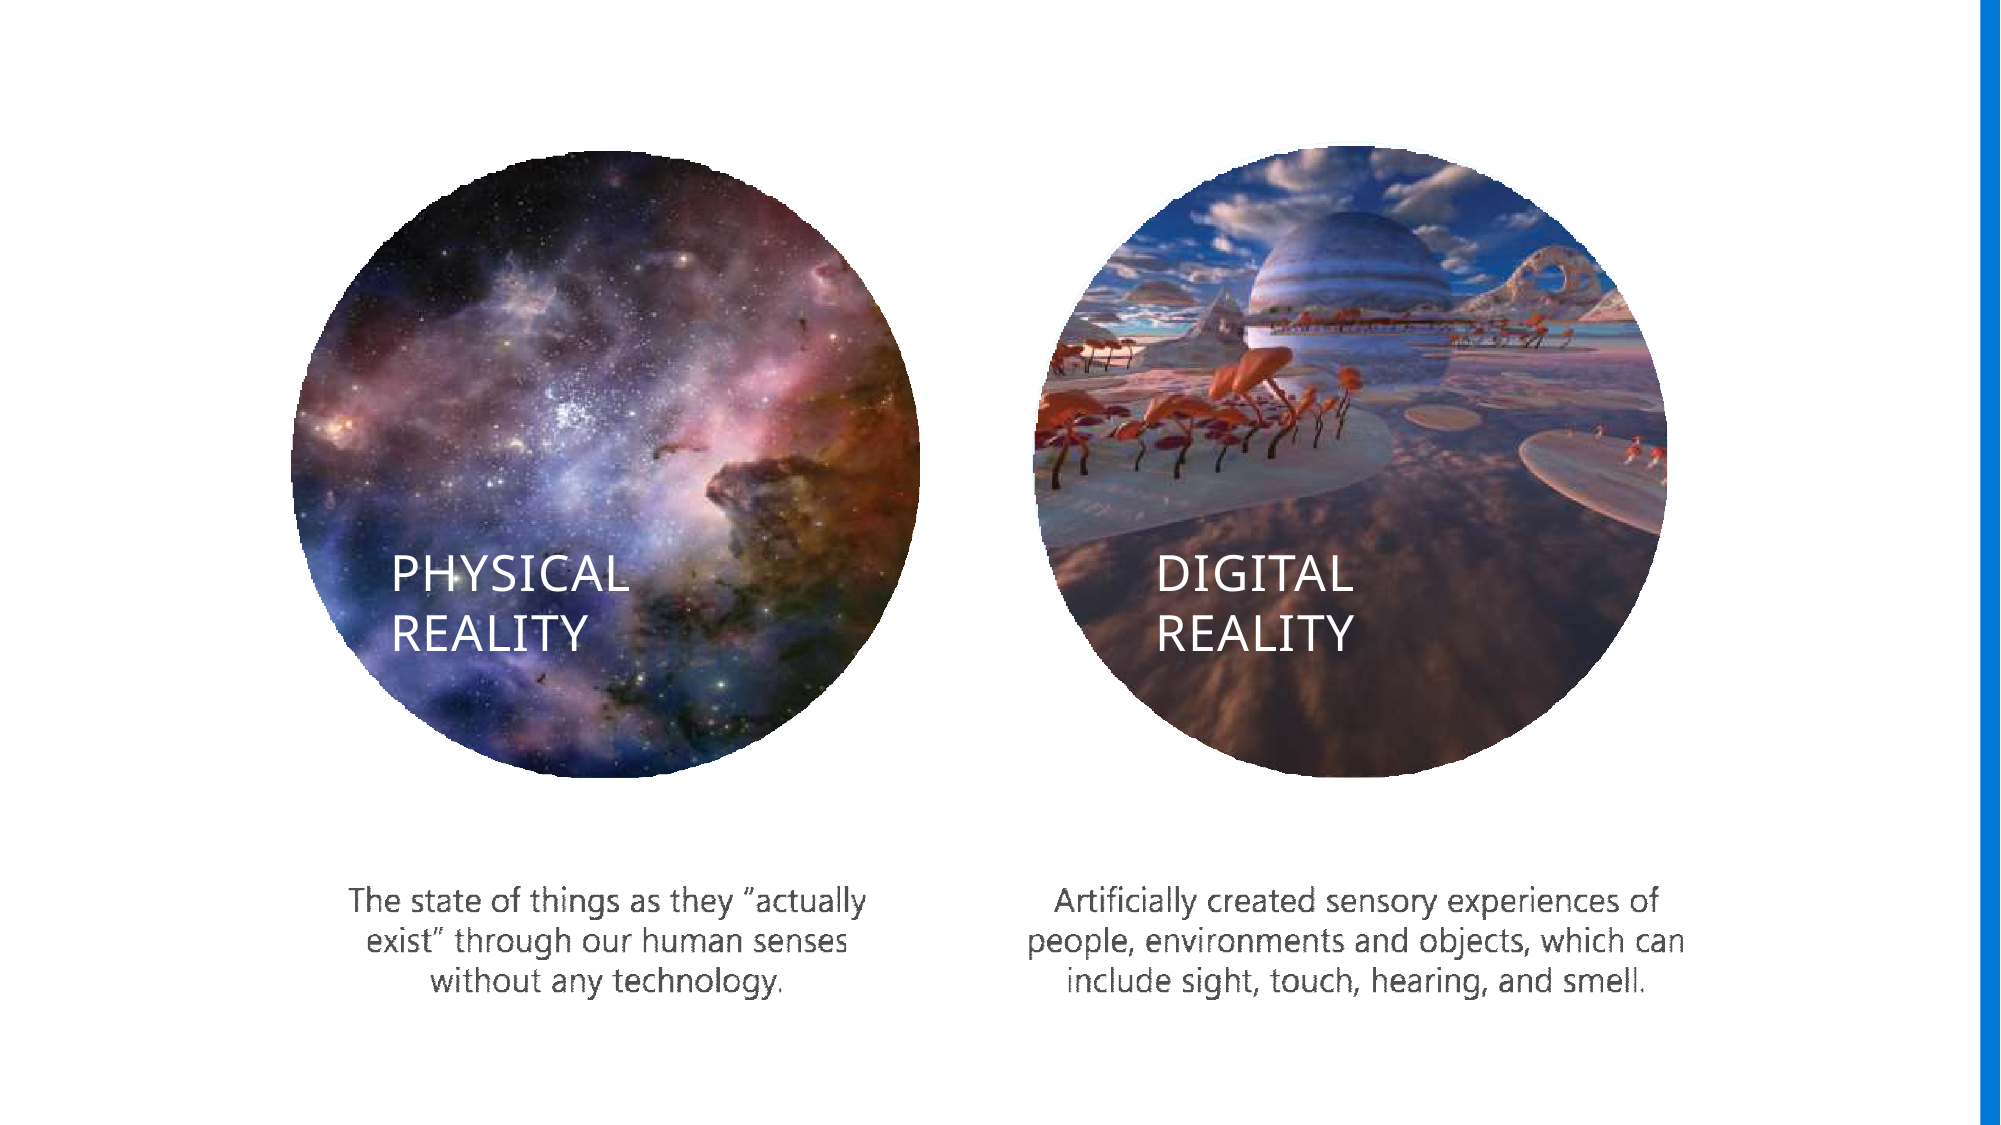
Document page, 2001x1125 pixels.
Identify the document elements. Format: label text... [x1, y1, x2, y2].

text_box [1980, 0, 2000, 1125]
text_box [1068, 967, 1644, 1000]
text_box DIGITAL REALITY [1153, 539, 1556, 662]
text_box [1029, 927, 1683, 960]
text_box [367, 927, 847, 960]
text_box [289, 148, 920, 778]
text_box PHYSICAL REALITY [387, 539, 832, 662]
text_box [1054, 886, 1659, 920]
text_box [348, 886, 866, 920]
text_box [430, 967, 782, 1000]
text_box [1031, 141, 1668, 778]
